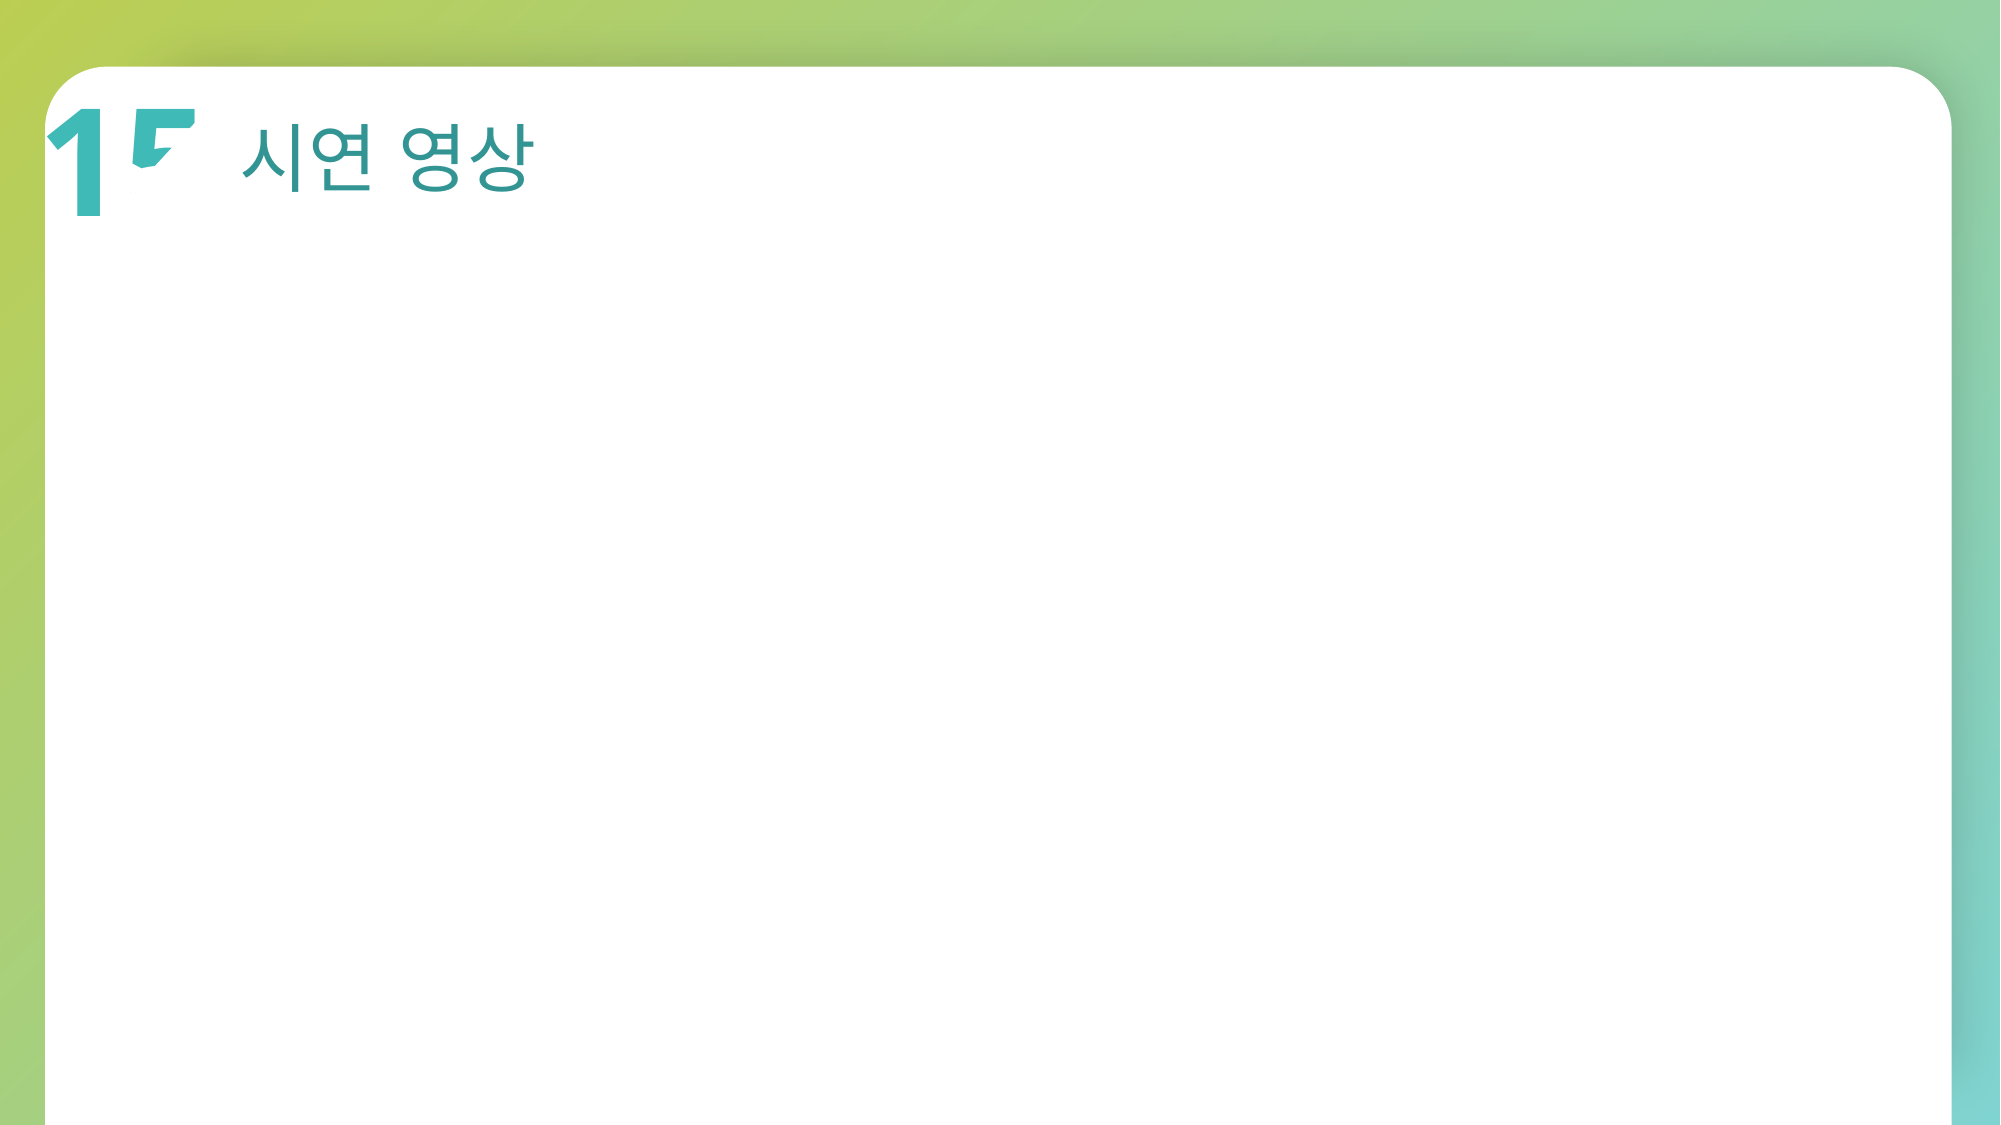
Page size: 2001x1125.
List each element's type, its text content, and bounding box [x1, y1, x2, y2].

text_box 시연 영상 [297, 104, 982, 209]
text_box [0, 66, 297, 285]
text_box [44, 65, 1953, 1125]
